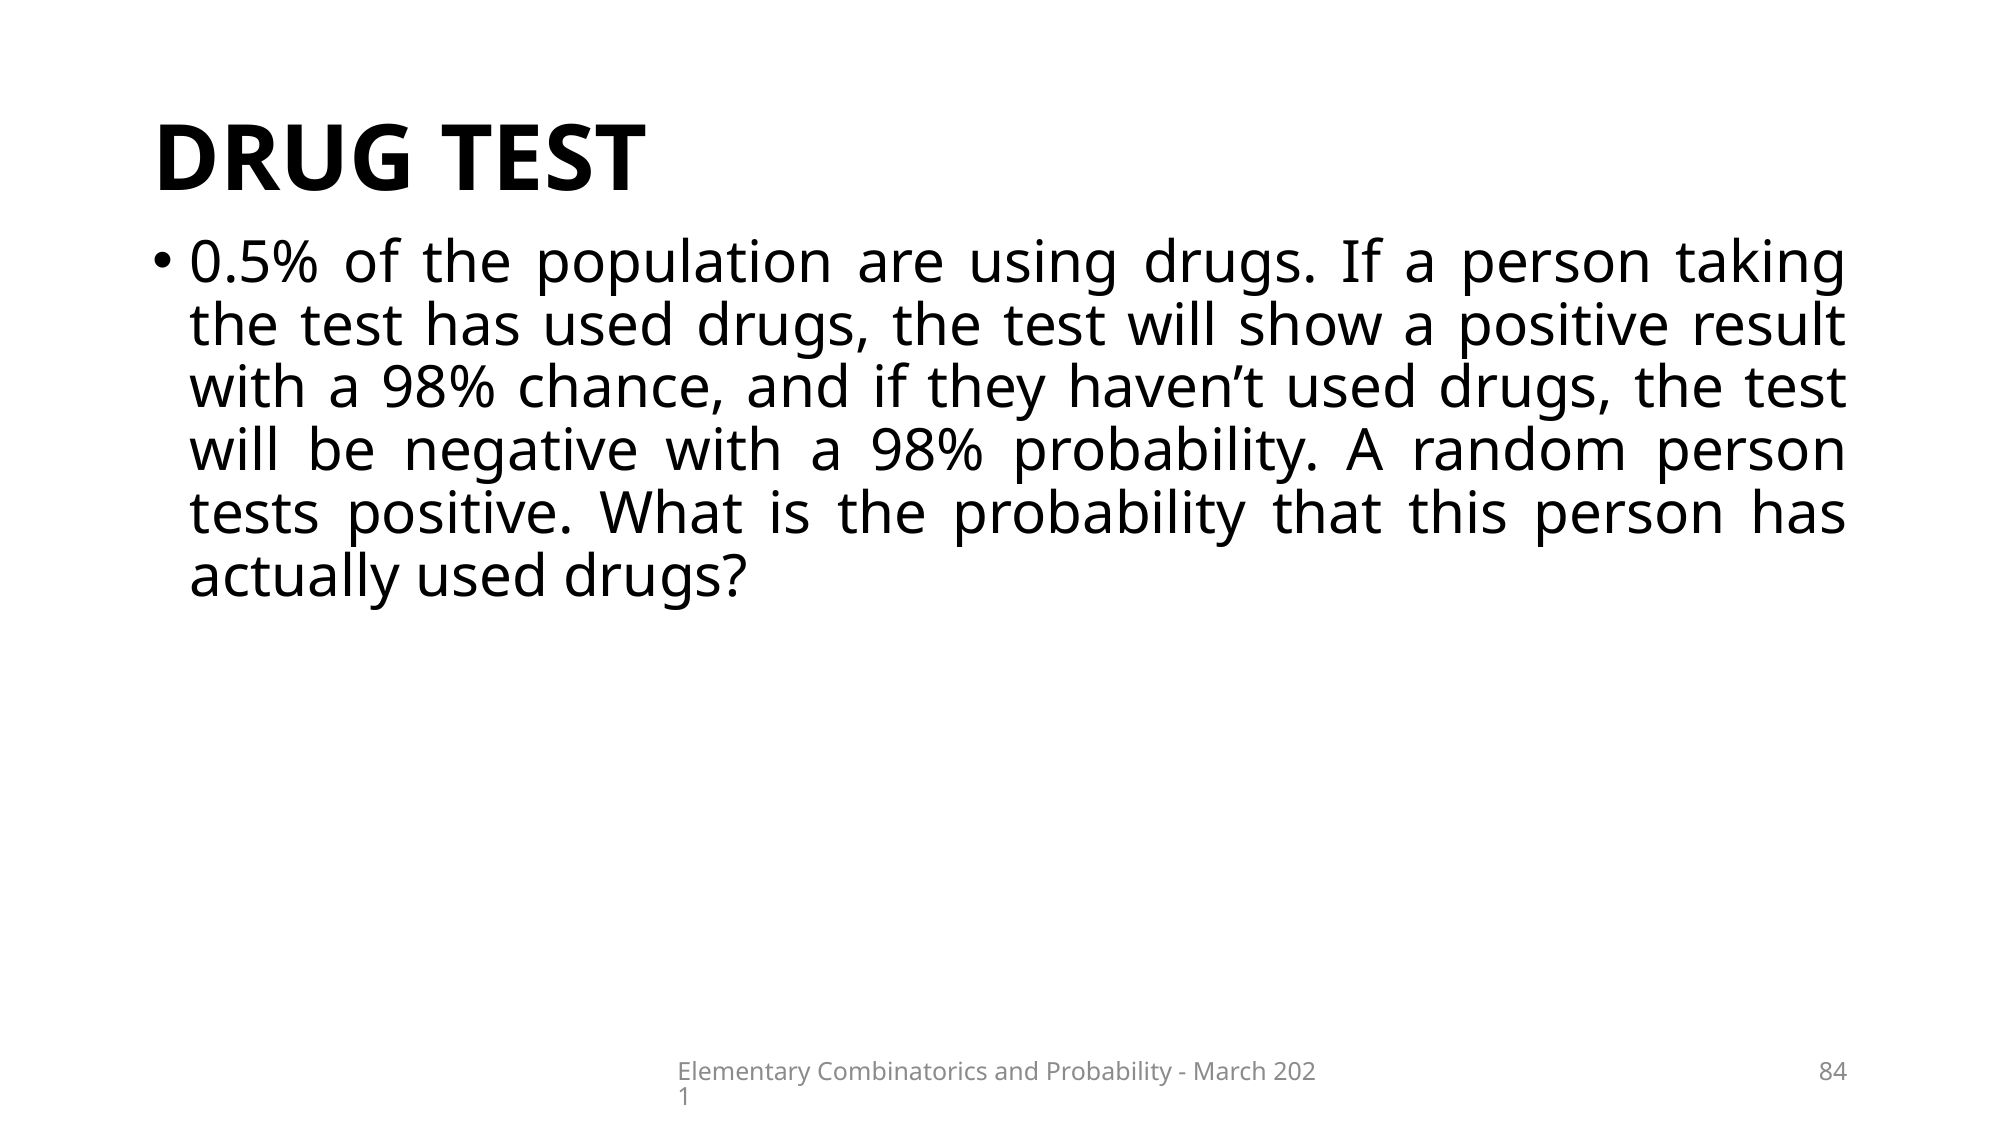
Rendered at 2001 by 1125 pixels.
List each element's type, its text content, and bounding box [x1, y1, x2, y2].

slide_number 84 [1412, 1042, 1863, 1103]
title Drug test [137, 52, 1863, 270]
footer Elementary Combinatorics and Probability - March 2021 [662, 1042, 1338, 1103]
